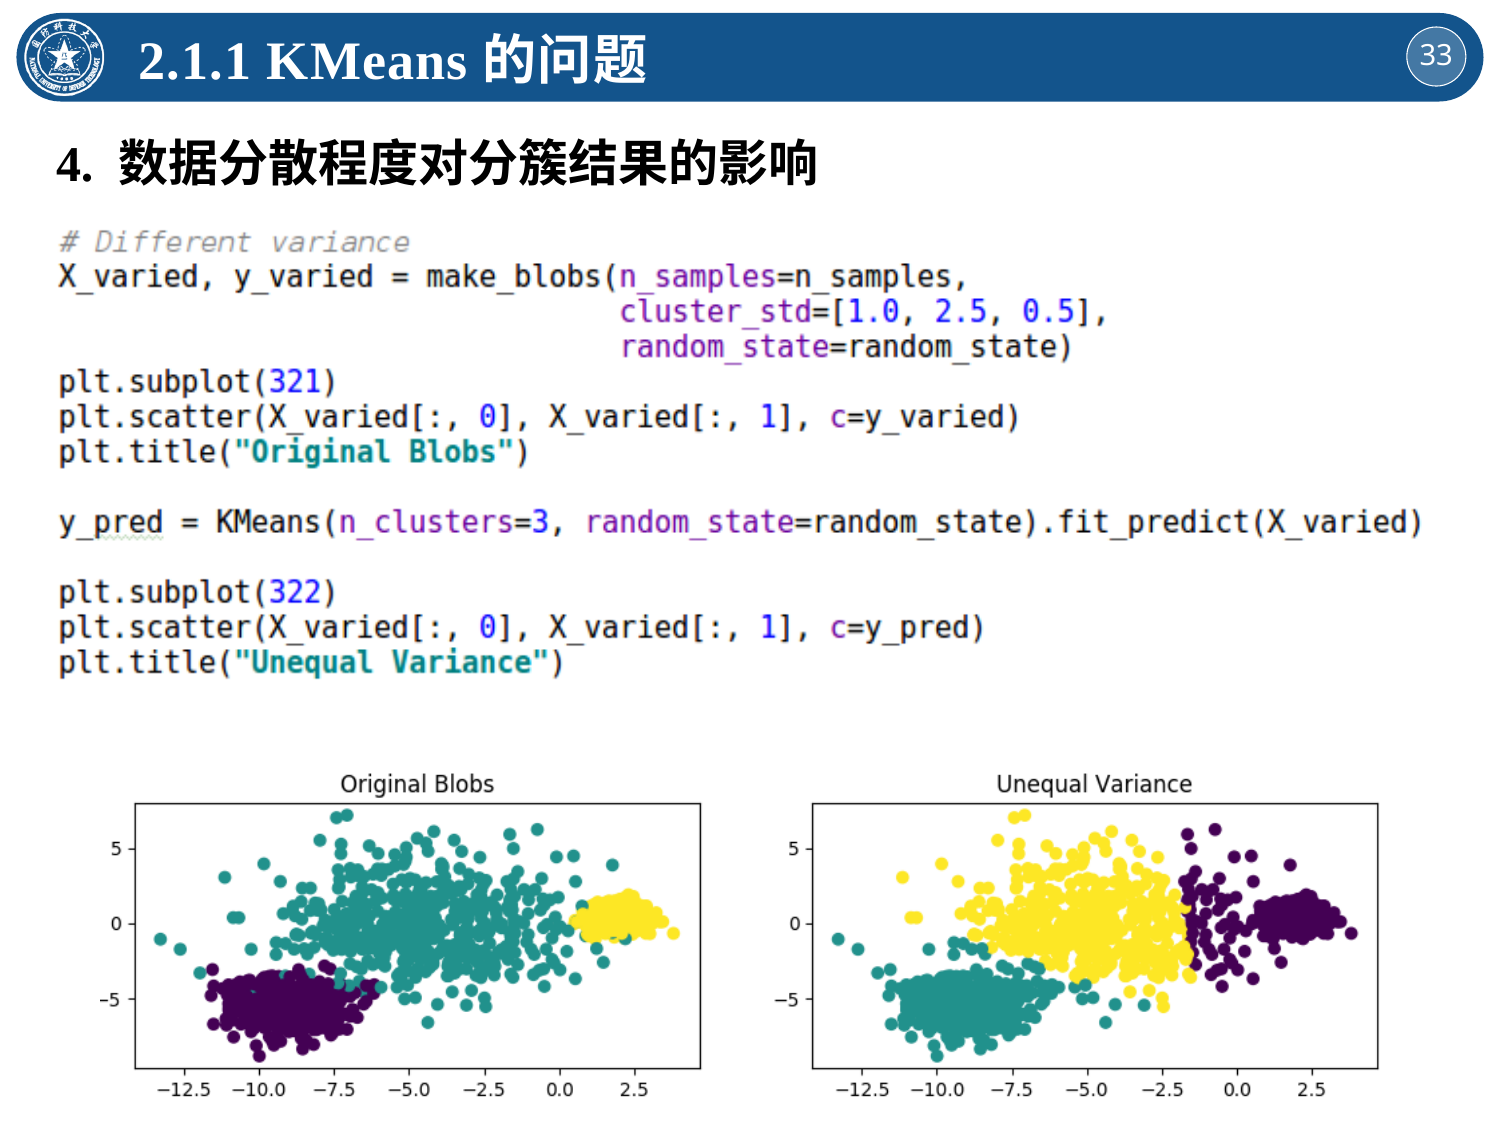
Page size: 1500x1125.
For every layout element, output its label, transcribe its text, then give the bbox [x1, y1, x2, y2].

picture [100, 755, 1400, 1116]
picture [16, 9, 111, 104]
list 4. 数据分散程度对分簇结果的影响 [41, 123, 1392, 777]
picture [52, 224, 1447, 687]
text_box 2.1.1 KMeans的问题 [123, 17, 1237, 98]
